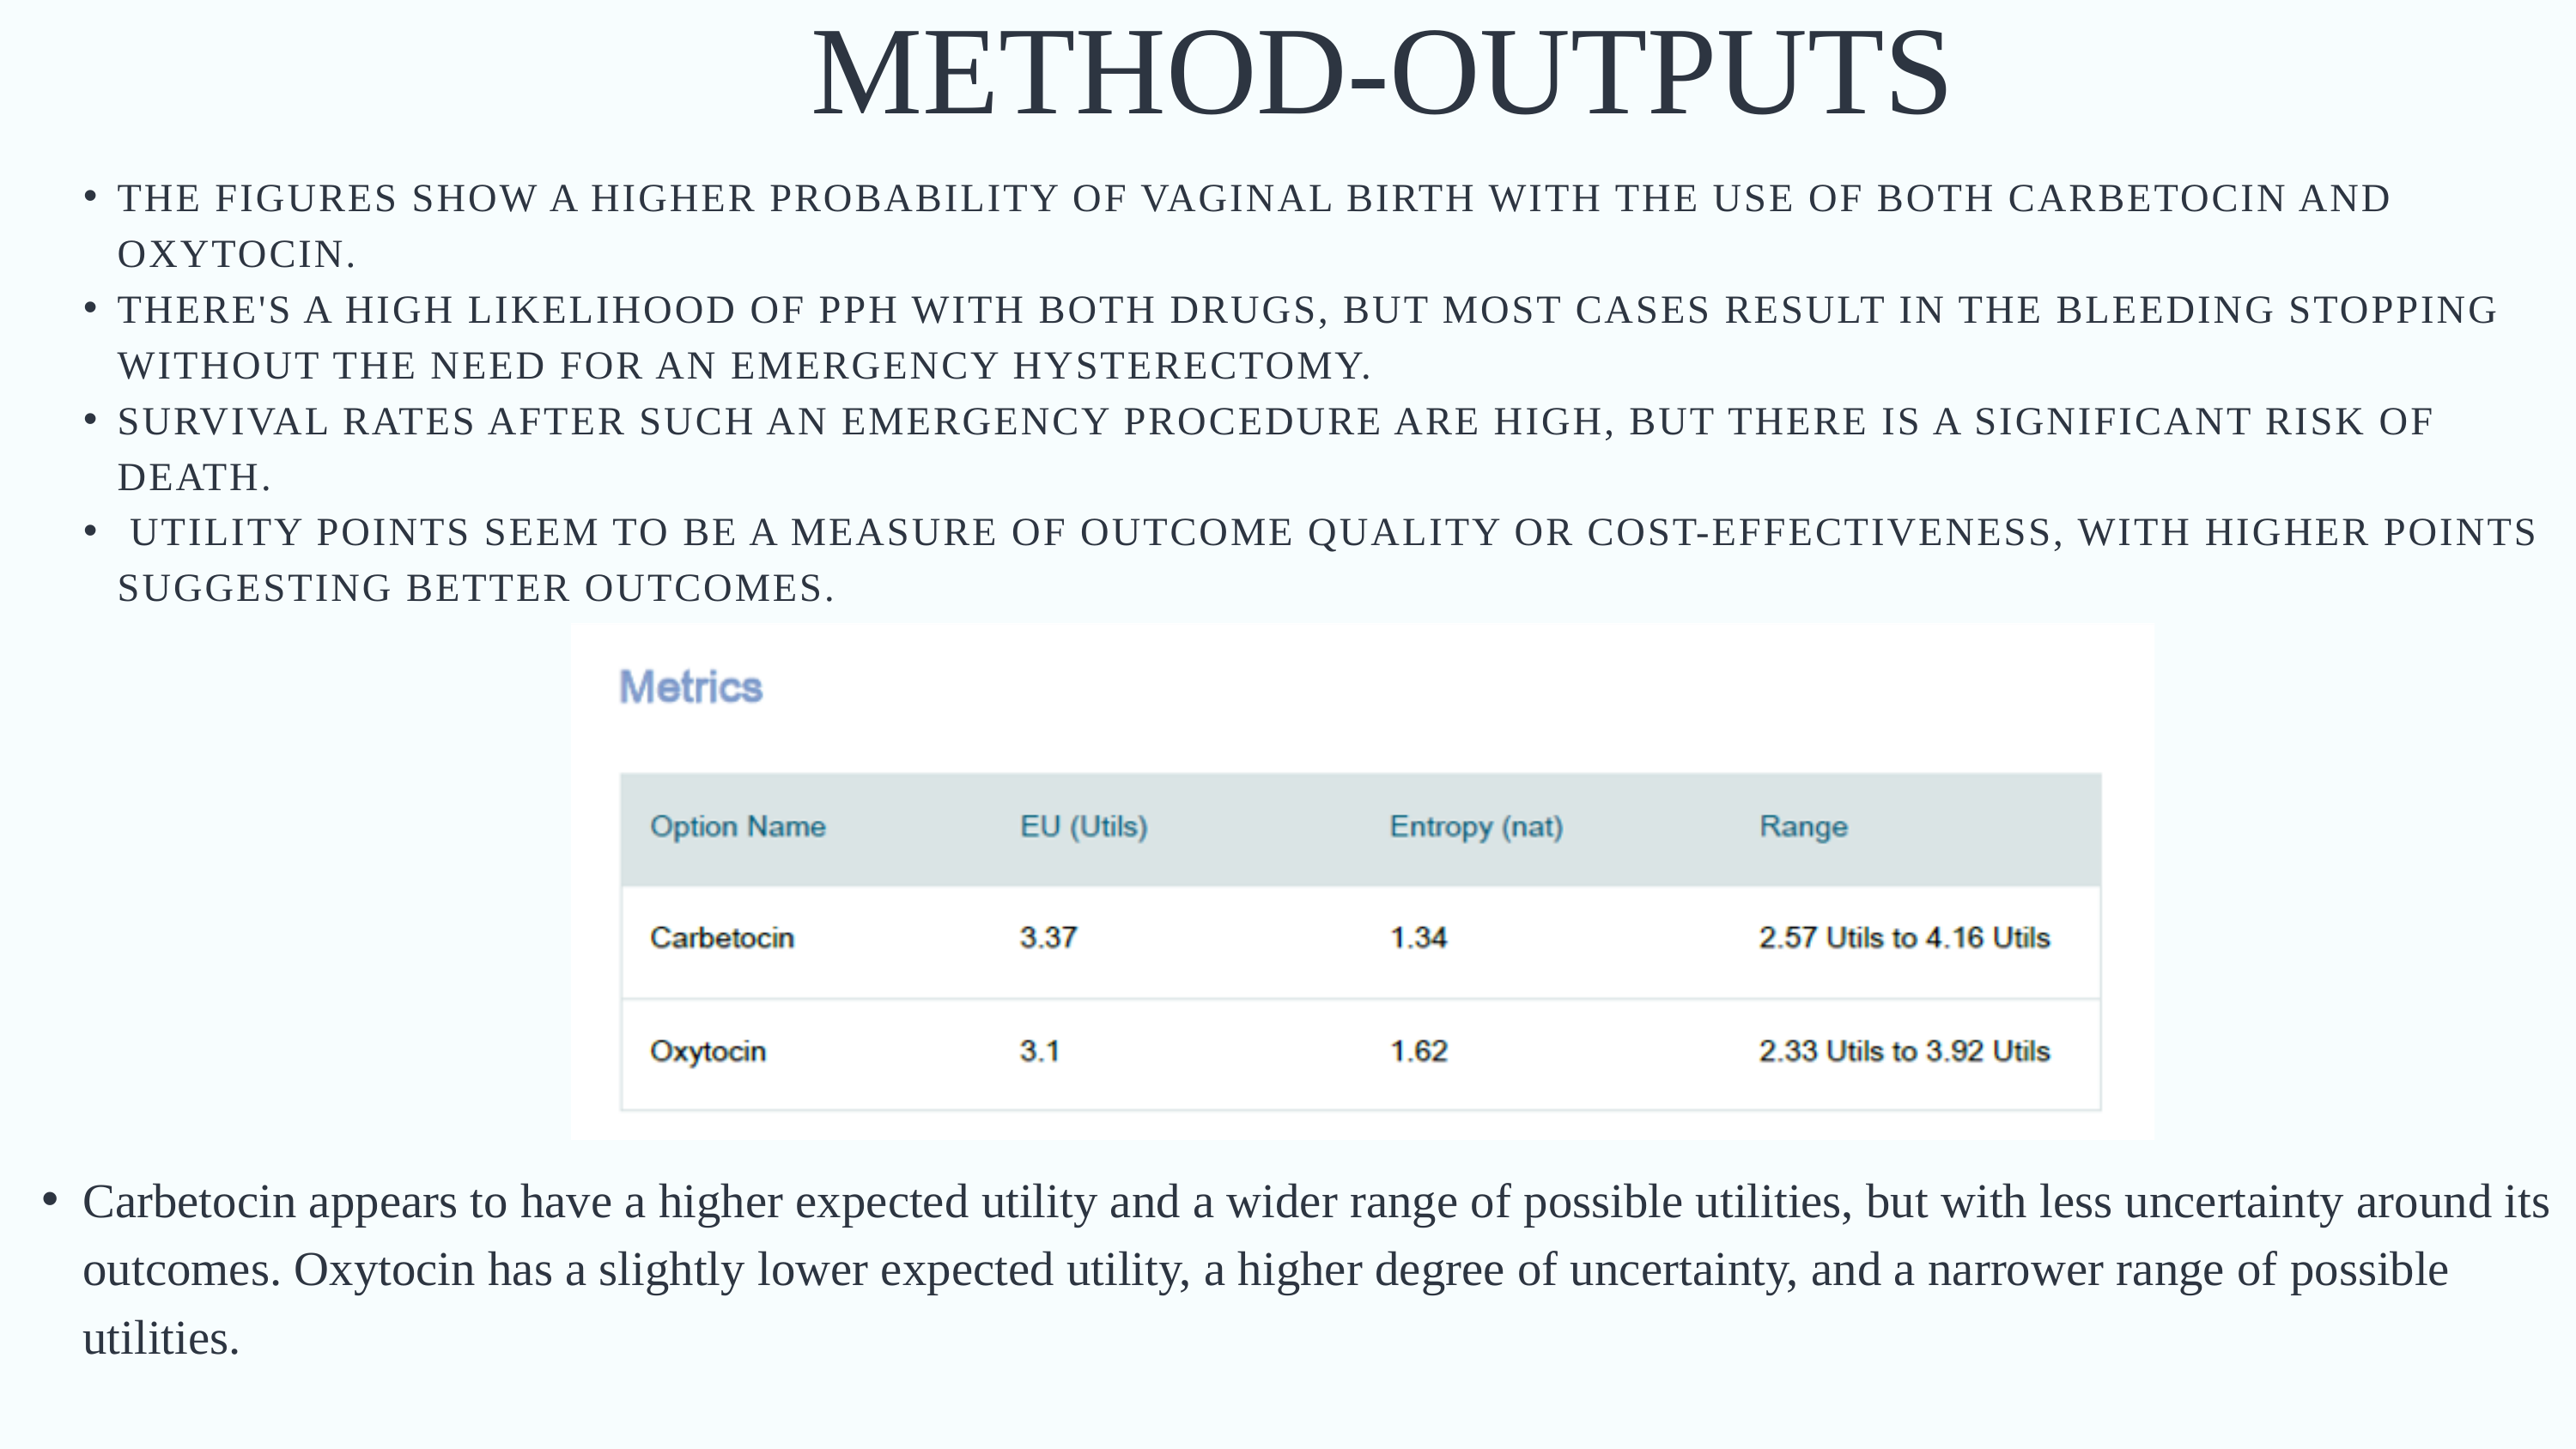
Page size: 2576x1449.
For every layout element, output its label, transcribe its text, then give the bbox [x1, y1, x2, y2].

text_box METHOD-OUTPUTS [705, 0, 2060, 139]
text_box [570, 623, 2155, 1140]
text_box Carbetocin appears to have a higher expected utility and a wider range of possible utilities, but with less uncertainty around its outcomes. Oxytocin has a slightly lower expected utility, a higher degree of uncertainty, and a narrower range of possible utilities. [0, 1159, 2576, 1433]
text_box THE FIGURES SHOW A HIGHER PROBABILITY OF VAGINAL BIRTH WITH THE USE OF BOTH CARBETOCIN AND OXYTOCIN. THERE'S A HIGH LIKELIHOOD OF PPH WITH BOTH DRUGS, BUT MOST CASES RESULT IN THE BLEEDING STOPPING WITHOUT THE NEED FOR AN EMERGENCY HYSTERECTOMY. SURVIVAL RATES AFTER SUCH AN EMERGENCY PROCEDURE ARE HIGH, BUT THERE IS A SIGNIFICANT RISK OF DEATH. UTILITY POINTS SEEM TO BE A MEASURE OF OUTCOME QUALITY OR COST-EFFECTIVENESS, WITH HIGHER POINTS SUGGESTING BETTER OUTCOMES. [49, 163, 2576, 1000]
